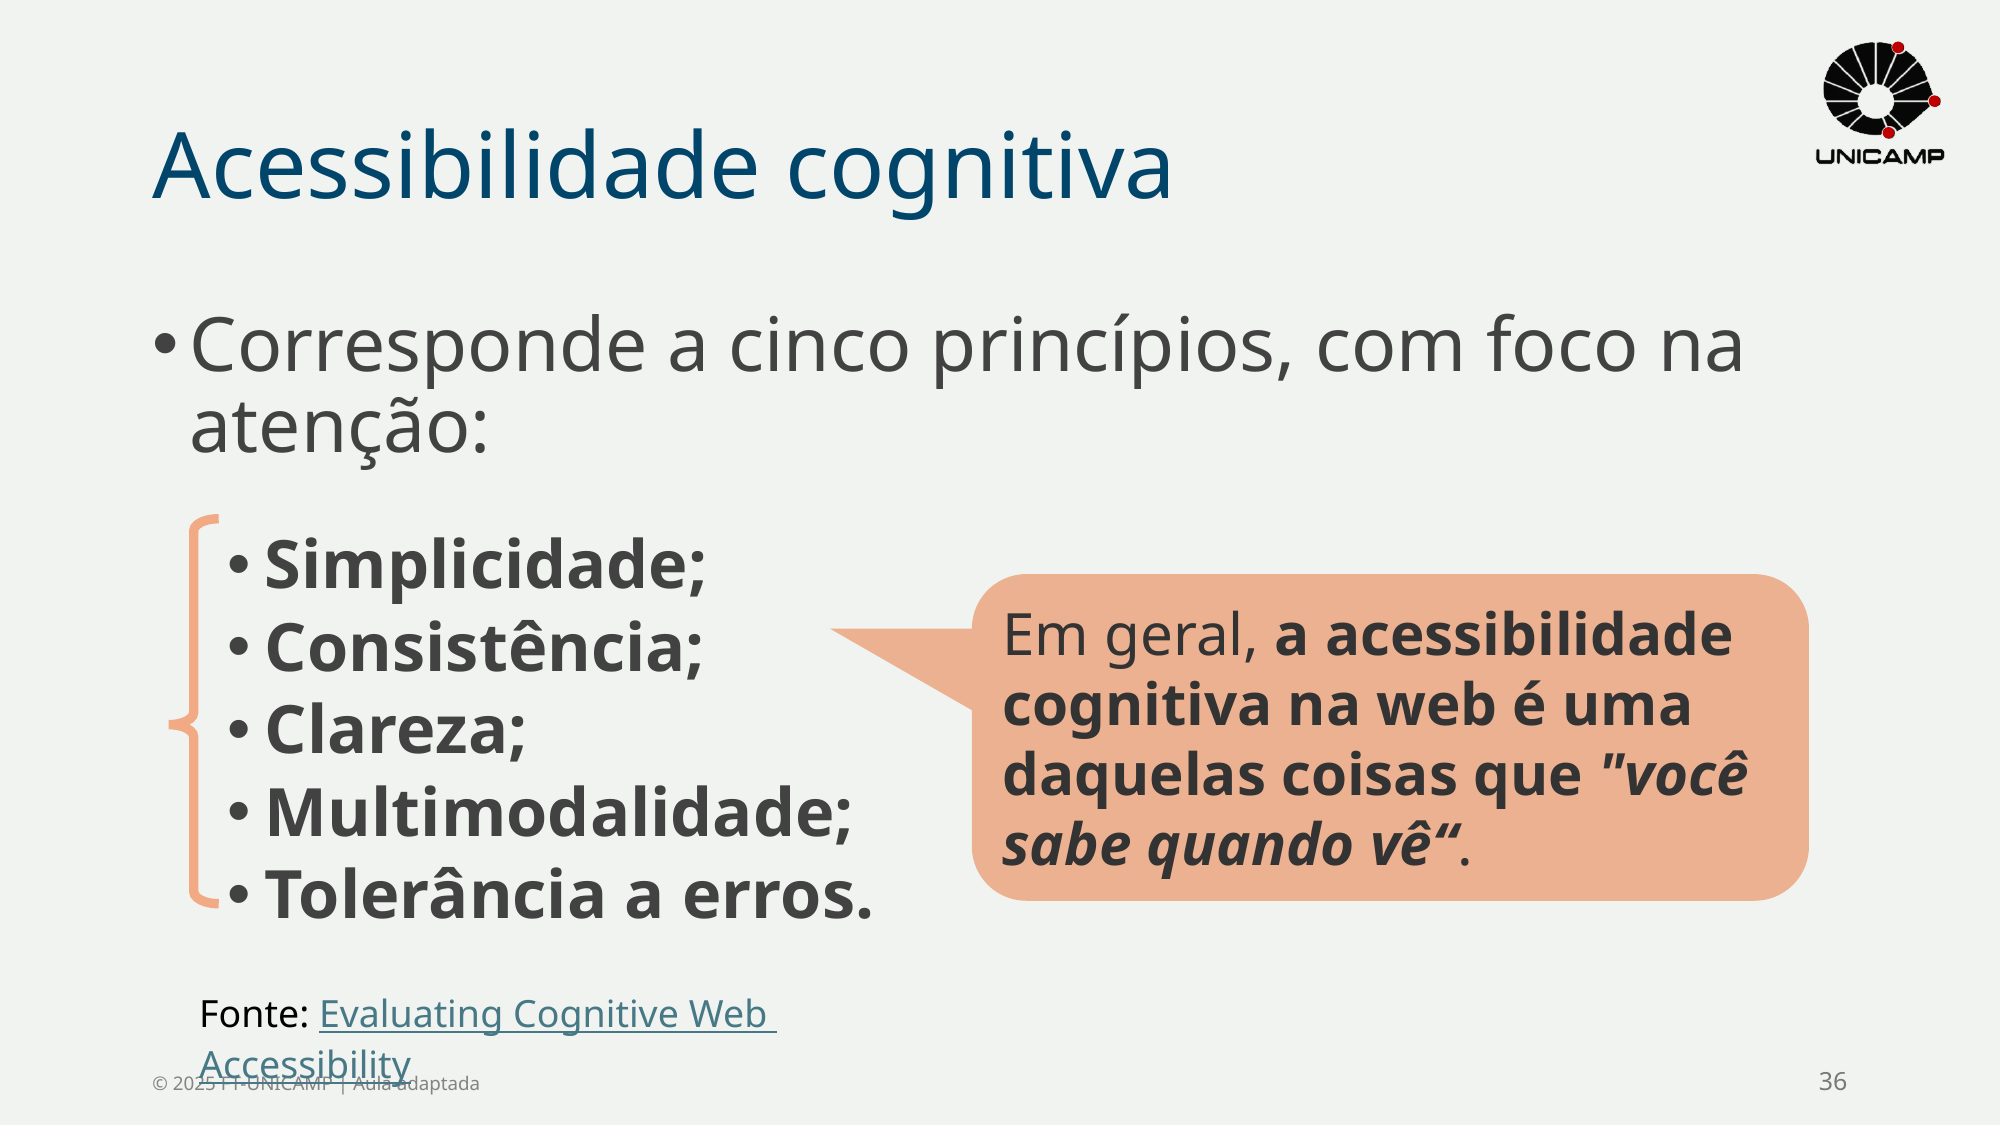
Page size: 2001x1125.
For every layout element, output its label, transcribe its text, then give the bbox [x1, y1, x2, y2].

picture [1813, 35, 1947, 169]
text_box Em geral, a acessibilidade cognitiva na web é uma daquelas coisas que "você sabe quando vê“. [829, 574, 1809, 901]
slide_number © 2025 FT-UNICAMP | Aula adaptada [137, 1058, 588, 1108]
text_box [168, 517, 219, 906]
slide_number 36 [1475, 1063, 1863, 1103]
text_box Fonte: Evaluating Cognitive Web Accessibility [184, 982, 988, 1100]
title Acessibilidade cognitiva [137, 59, 1766, 278]
list Corresponde a cinco princípios, com foco na atenção: Simplicidade; Consistência; Clareza; Multimodalidade; Tolerância a erros. [137, 299, 1863, 1014]
